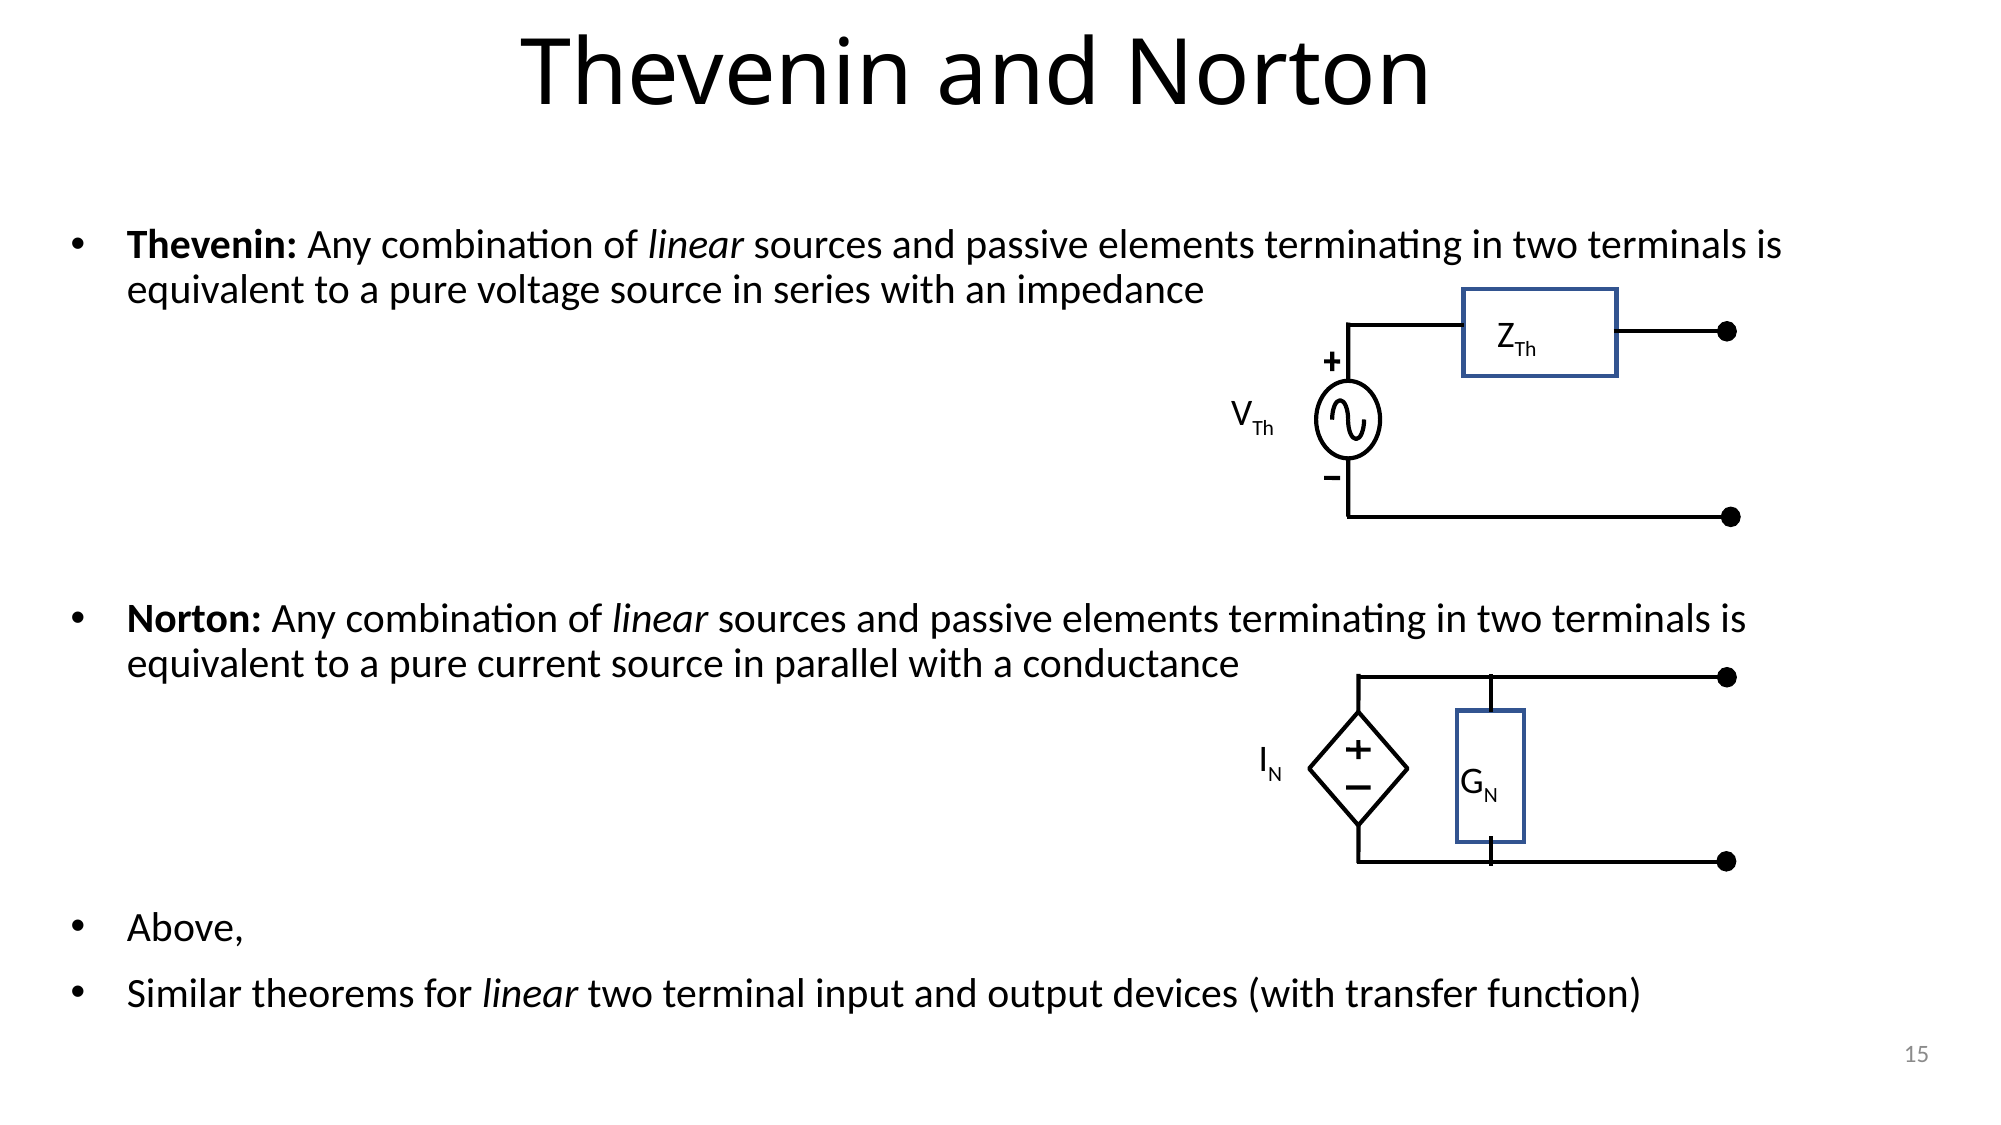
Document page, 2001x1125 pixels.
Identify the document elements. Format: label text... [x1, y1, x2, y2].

slide_number 15 [1594, 1022, 1945, 1082]
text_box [1216, 289, 1741, 527]
title Thevenin and Norton [46, 3, 1908, 147]
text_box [1243, 667, 1737, 872]
